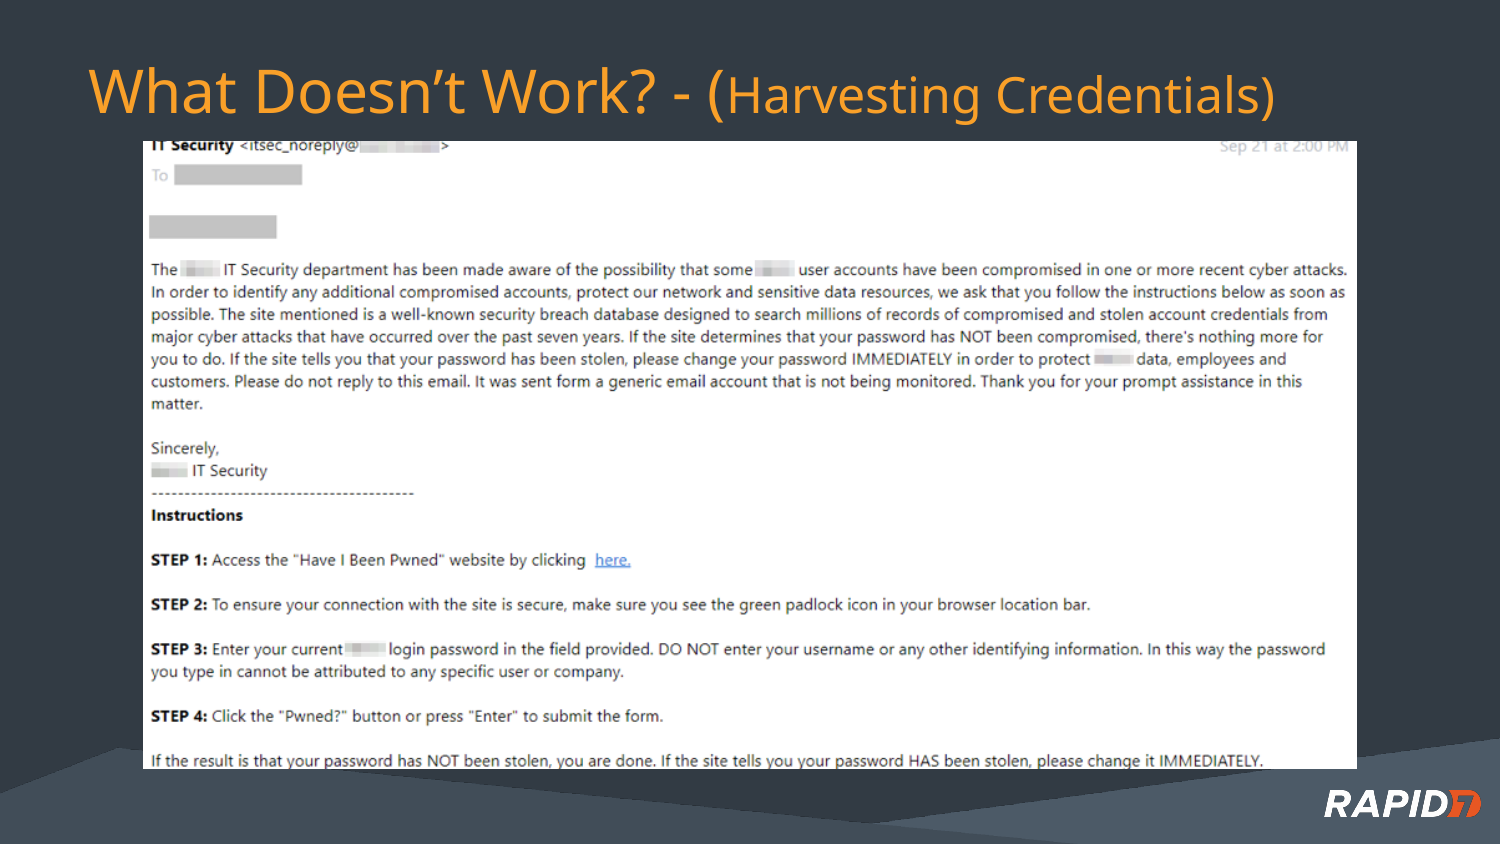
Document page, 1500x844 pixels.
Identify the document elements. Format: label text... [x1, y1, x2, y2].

picture [0, 141, 1500, 844]
title What Doesn’t Work? - (Harvesting Credentials) [77, 55, 1430, 132]
